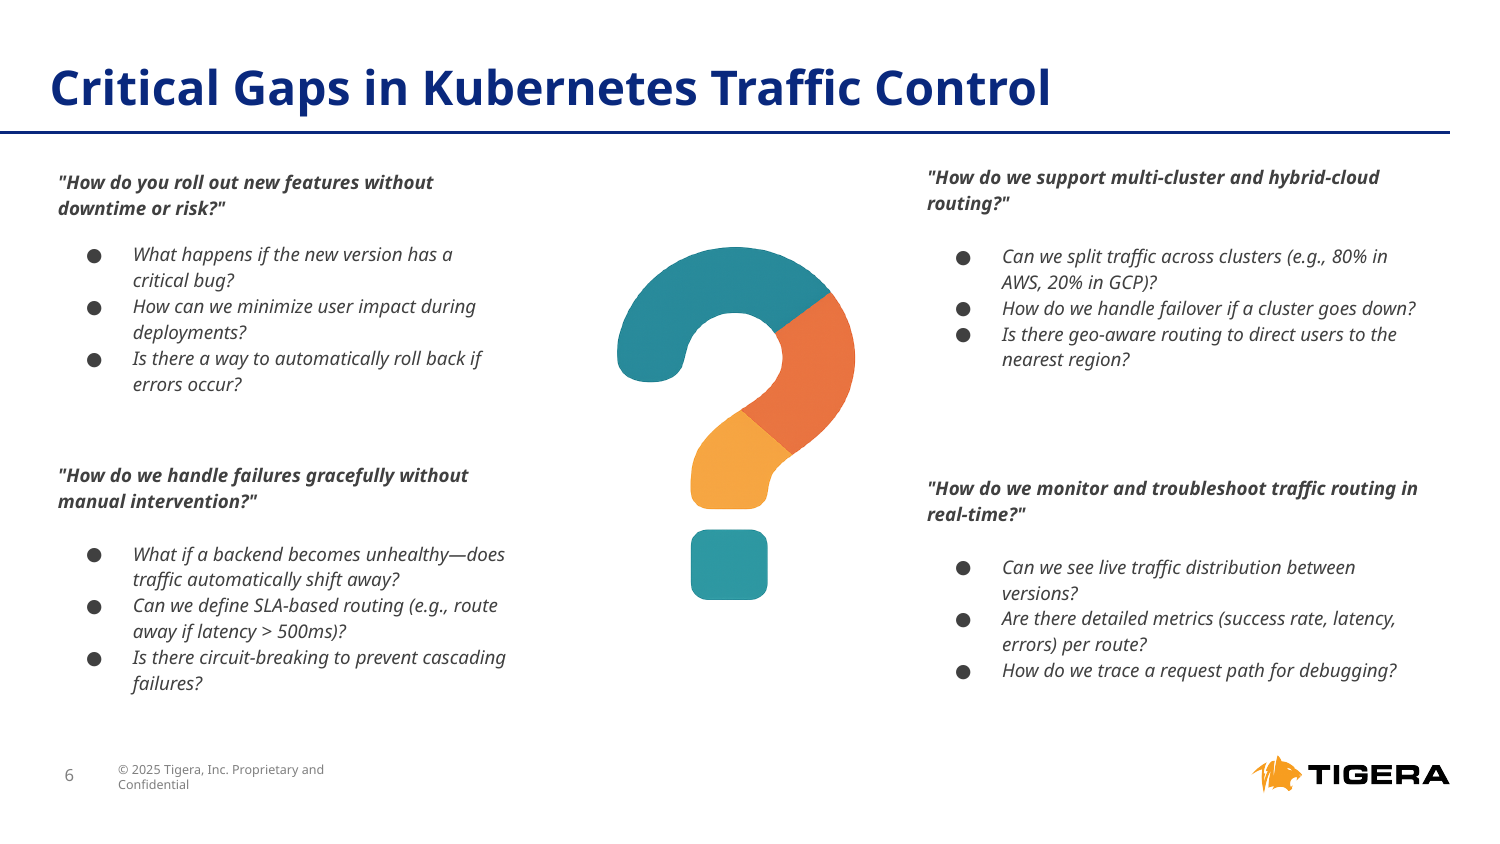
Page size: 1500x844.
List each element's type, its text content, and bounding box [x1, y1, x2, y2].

picture [504, 190, 970, 655]
text_box "How do we support multi-cluster and hybrid-cloud routing?" Can we split traffic across clusters (e.g., 80% in AWS, 20% in GCP)? How do we handle failover if a cluster goes down? Is there geo-aware routing to direct users to the nearest region? [912, 147, 1438, 386]
text_box "How do we monitor and troubleshoot traffic routing in real-time?" Can we see live traffic distribution between versions? Are there detailed metrics (success rate, latency, errors) per route? How do we trace a request path for debugging? [912, 458, 1438, 697]
text_box "How do we handle failures gracefully without manual intervention?" What if a backend becomes unhealthy—does traffic automatically shift away? Can we define SLA-based routing (e.g., route away if latency > 500ms)? Is there circuit-breaking to prevent cascading failures? [42, 445, 537, 710]
title Critical Gaps in Kubernetes Traffic Control [49, 35, 1425, 117]
picture [1251, 755, 1450, 794]
text_box "How do you roll out new features without downtime or risk?" What happens if the new version has a critical bug? How can we minimize user impact during deployments? Is there a way to automatically roll back if errors occur? [42, 152, 521, 410]
